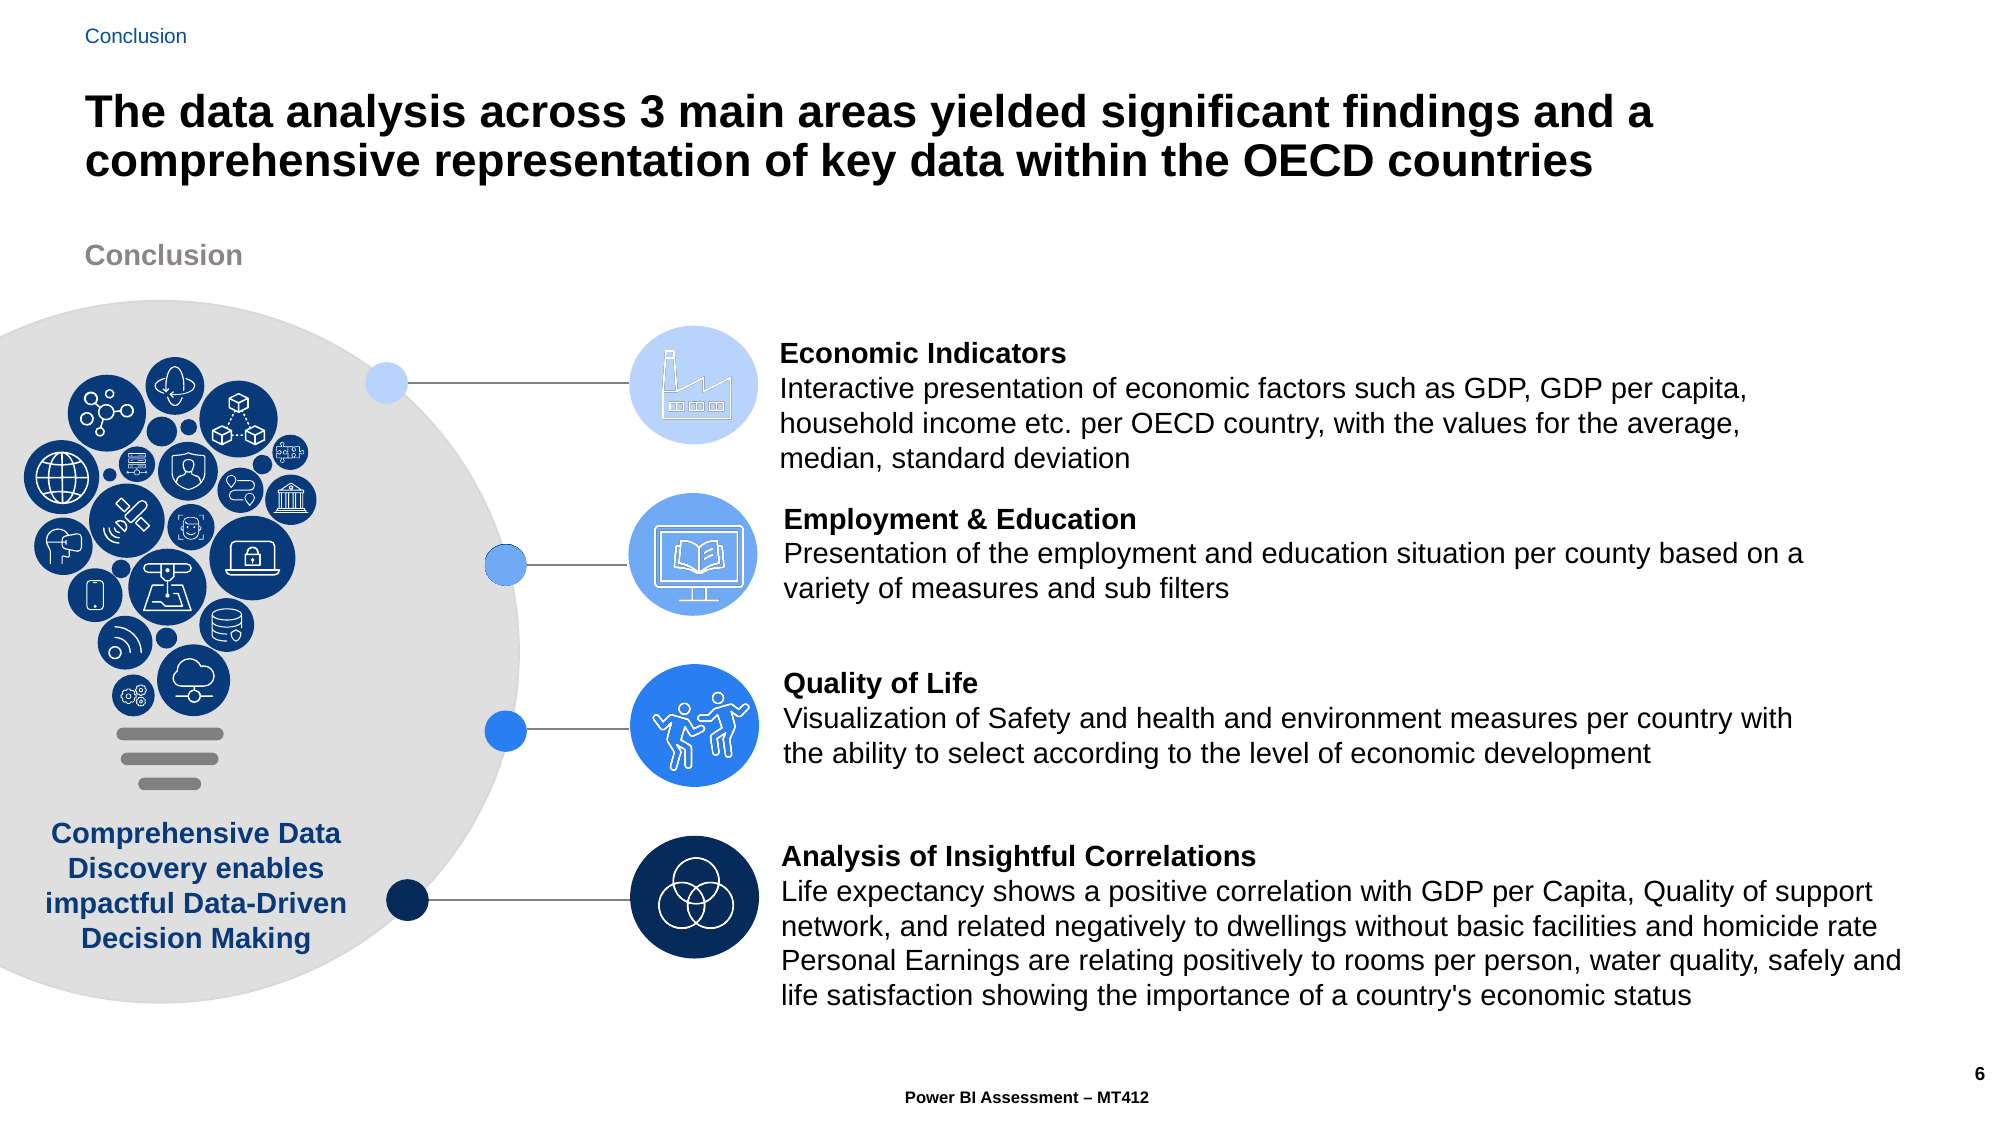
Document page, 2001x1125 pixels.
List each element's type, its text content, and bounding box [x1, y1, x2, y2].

text_box Quality of Life Visualization of Safety and health and environment measures per country with the ability to select according to the level of economic development [774, 649, 1828, 805]
title The data analysis across 3 main areas yielded significant findings and a comprehensive representation of key data within the OECD countries [69, 59, 1938, 214]
text_box Economic Indicators Interactive presentation of economic factors such as GDP, GDP per capita, household income etc. per OECD country, with the values for the average, median, standard deviation [772, 321, 1855, 452]
slide_number 6 [1915, 1047, 2000, 1099]
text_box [0, 300, 759, 1003]
picture [649, 337, 744, 432]
text_box Conclusion [69, 214, 1938, 298]
picture [644, 508, 753, 616]
picture [649, 679, 753, 783]
picture [645, 842, 747, 944]
text_box Employment & Education Presentation of the employment and education situation per county based on a variety of measures and sub filters [774, 485, 1849, 646]
text_box Analysis of Insightful Correlations Life expectancy shows a positive correlation with GDP per Capita, Quality of support network, and related negatively to dwellings without basic facilities and homicide rate Personal Earnings are relating positively to rooms per person, water quality, safely and life satisfaction showing the importance of a country's economic status [772, 823, 1939, 970]
list Conclusion [69, 18, 1938, 59]
